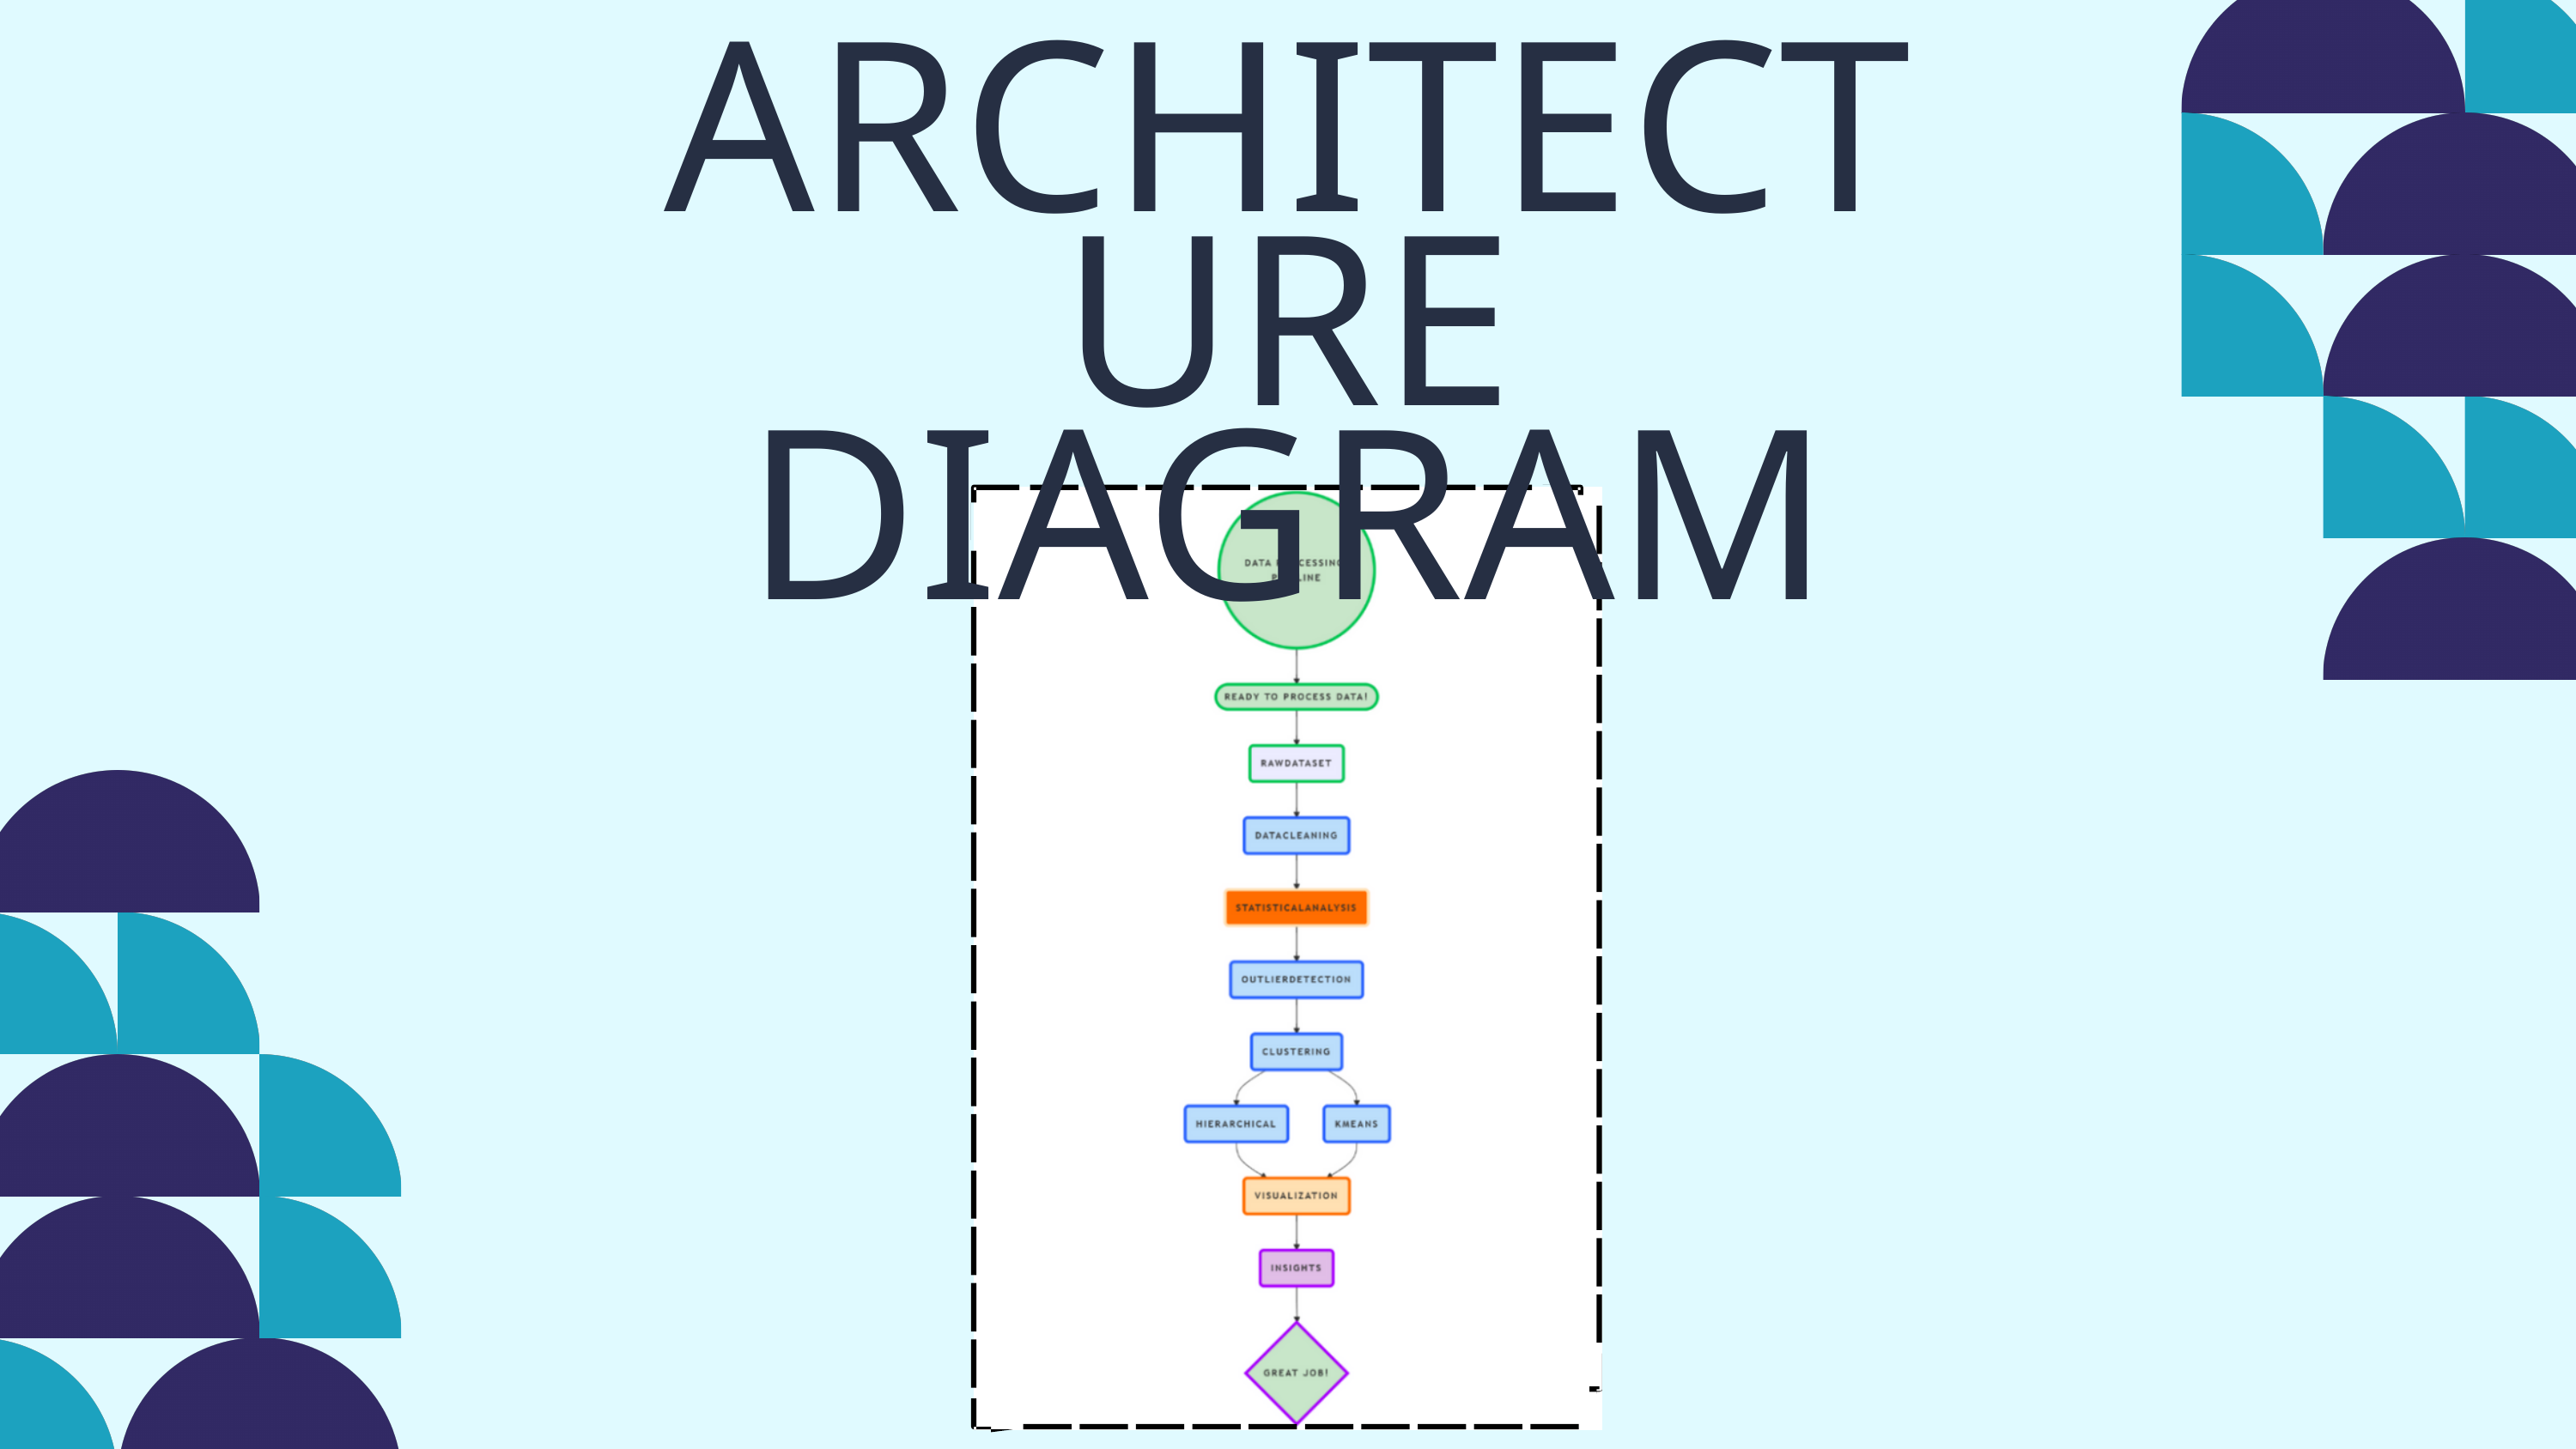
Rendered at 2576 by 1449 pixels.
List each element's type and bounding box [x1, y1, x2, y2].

text_box [2181, 0, 2465, 112]
text_box [2323, 396, 2465, 537]
text_box [2323, 537, 2576, 681]
text_box [579, 41, 1997, 572]
text_box [0, 1054, 259, 1197]
text_box [2181, 112, 2324, 254]
text_box [117, 912, 260, 1054]
text_box [2465, 397, 2576, 537]
text_box [970, 580, 1606, 1433]
text_box [2465, 0, 2576, 112]
text_box [0, 770, 260, 912]
text_box [259, 1197, 402, 1338]
text_box [0, 912, 117, 1054]
text_box [0, 1338, 117, 1449]
text_box [2181, 254, 2324, 397]
text_box [0, 1197, 259, 1338]
text_box [259, 1054, 402, 1197]
text_box [2324, 254, 2576, 397]
text_box [117, 1338, 402, 1449]
text_box [2324, 112, 2576, 254]
